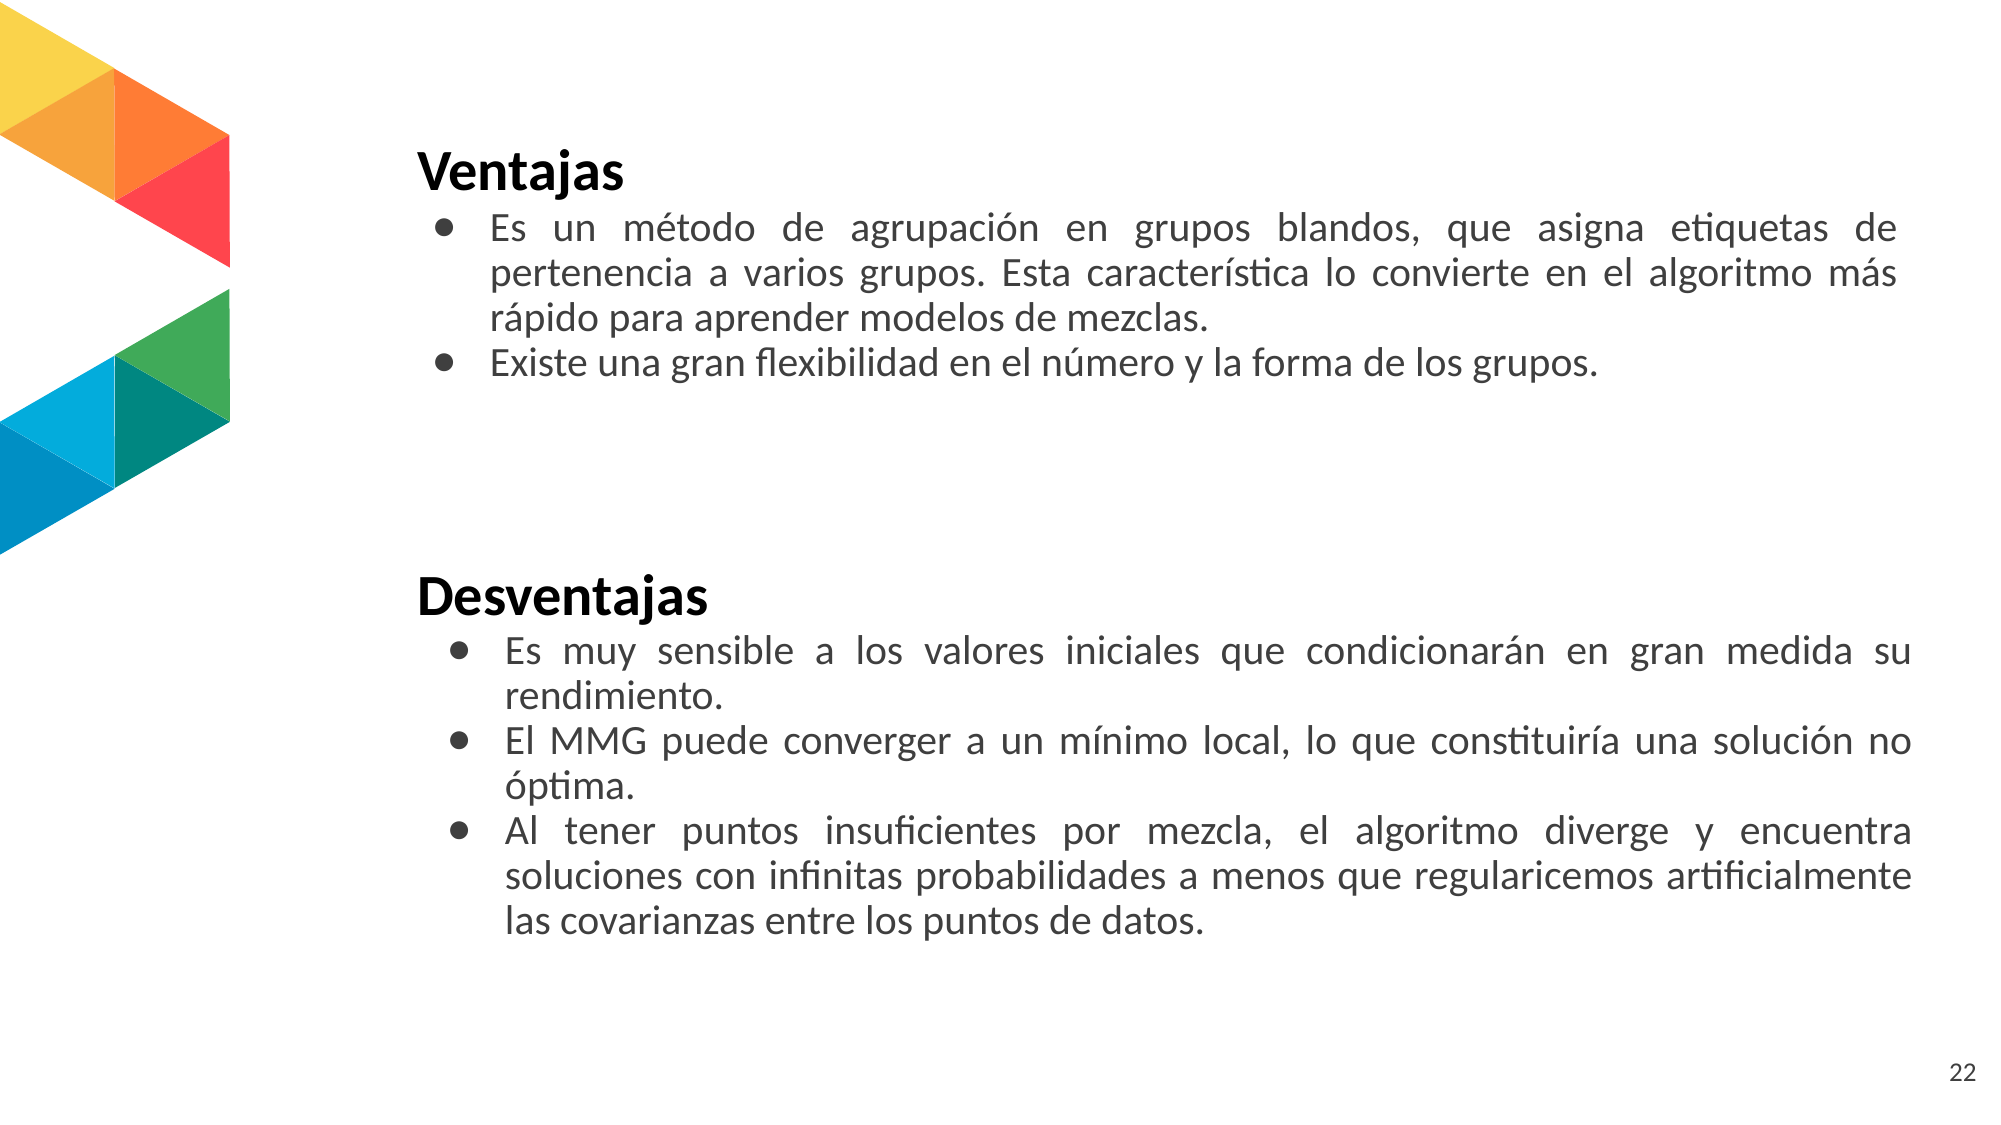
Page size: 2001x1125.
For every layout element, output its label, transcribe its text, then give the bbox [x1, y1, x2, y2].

title Desventajas [402, 558, 1916, 744]
subtitle Es muy sensible a los valores iniciales que condicionarán en gran medida su rendimiento. El MMG puede converger a un mínimo local, lo que constituiría una solución no óptima. Al tener puntos insuficientes por mezcla, el algoritmo diverge y encuentra soluciones con infinitas probabilidades a menos que regularicemos artificialmente las covarianzas entre los puntos de datos. [414, 620, 1929, 1013]
title Ventajas [402, 133, 1916, 319]
slide_number ‹#› [1871, 1038, 1992, 1125]
subtitle Es un método de agrupación en grupos blandos, que asigna etiquetas de pertenencia a varios grupos. Esta característica lo convierte en el algoritmo más rápido para aprender modelos de mezclas. Existe una gran flexibilidad en el número y la forma de los grupos. [399, 197, 1914, 488]
